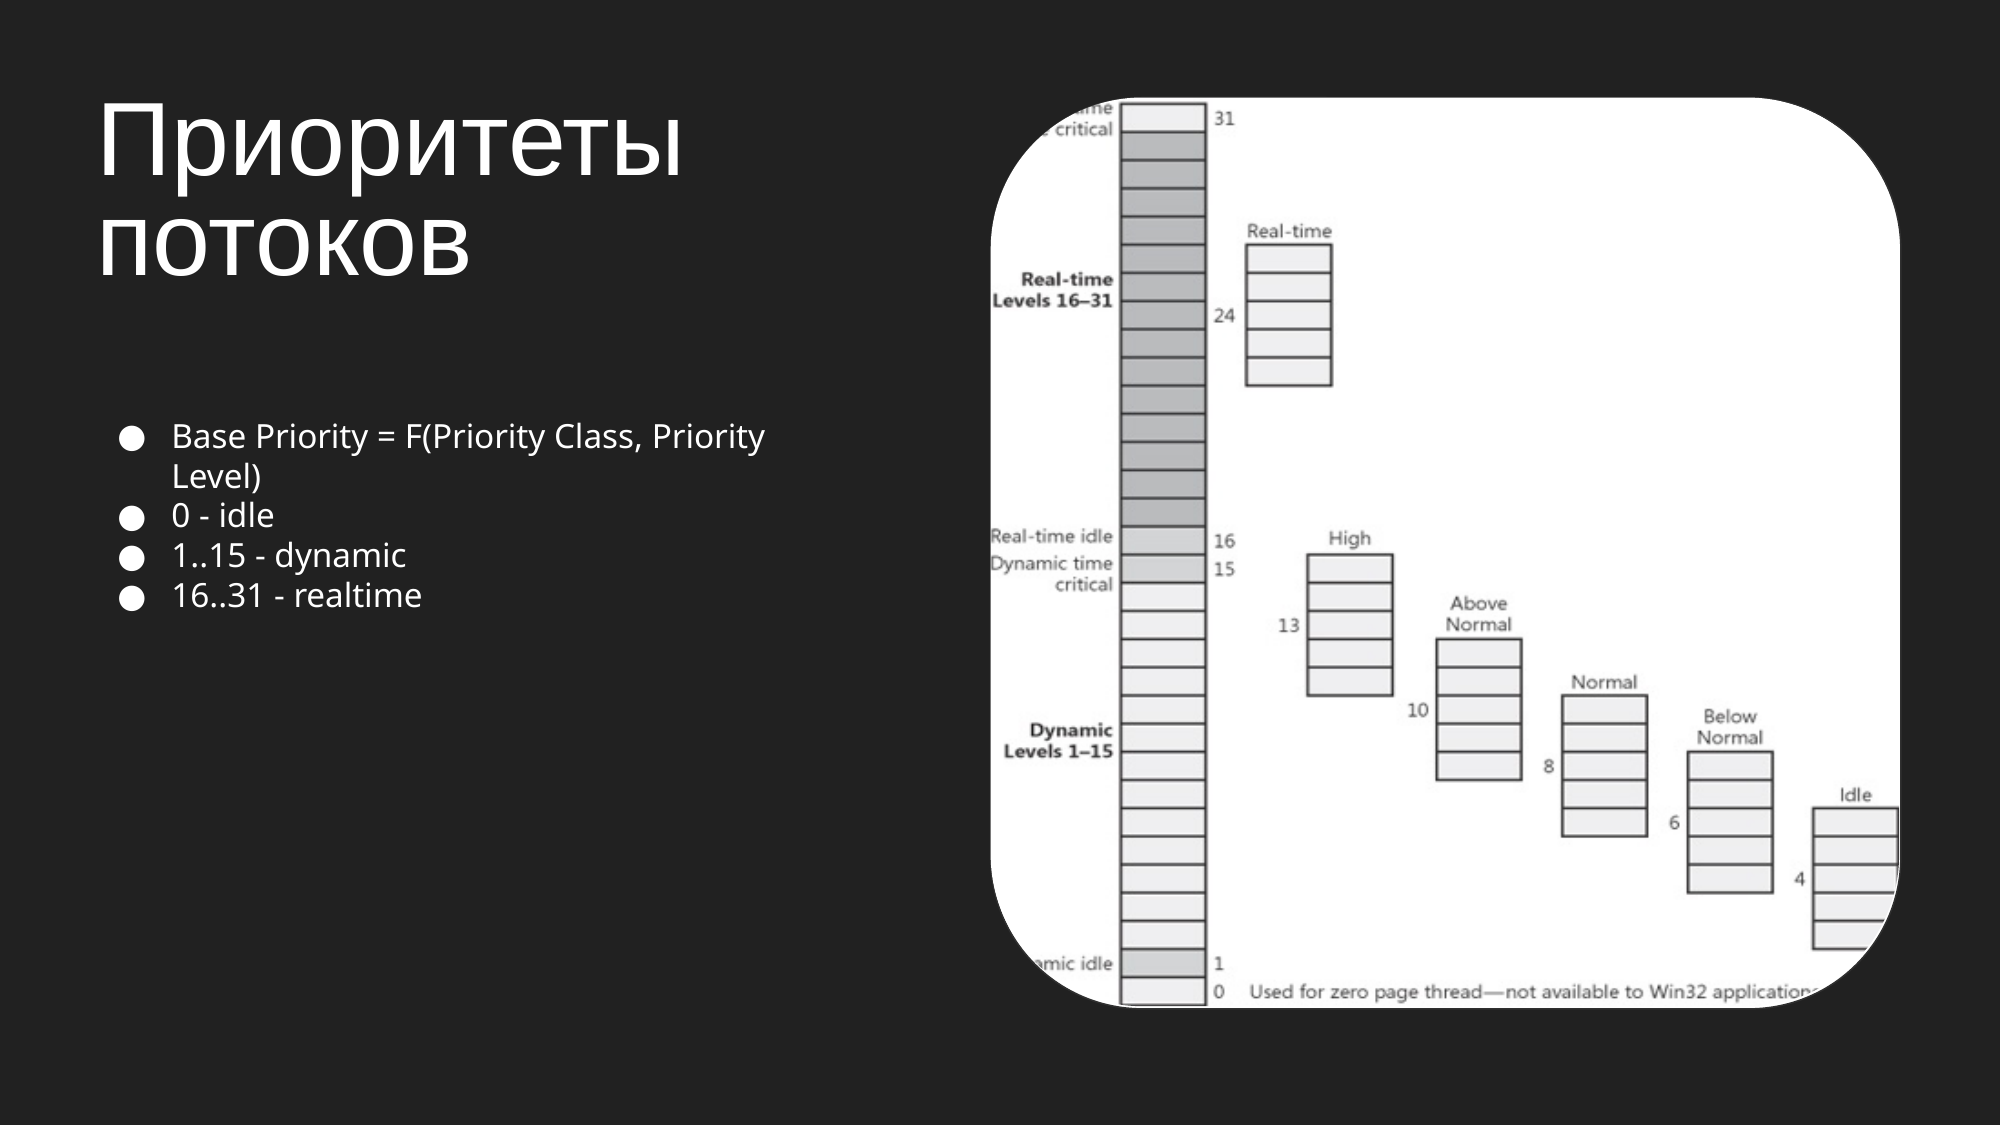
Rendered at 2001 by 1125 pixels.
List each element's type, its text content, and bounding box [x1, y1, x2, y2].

list Base Priority = F(Priority Class, Priority Level) 0 - idle 1..15 - dynamic 16..31 - realtime [96, 414, 844, 1009]
picture [990, 97, 1900, 1007]
title Приоритеты потоков [96, 95, 844, 303]
